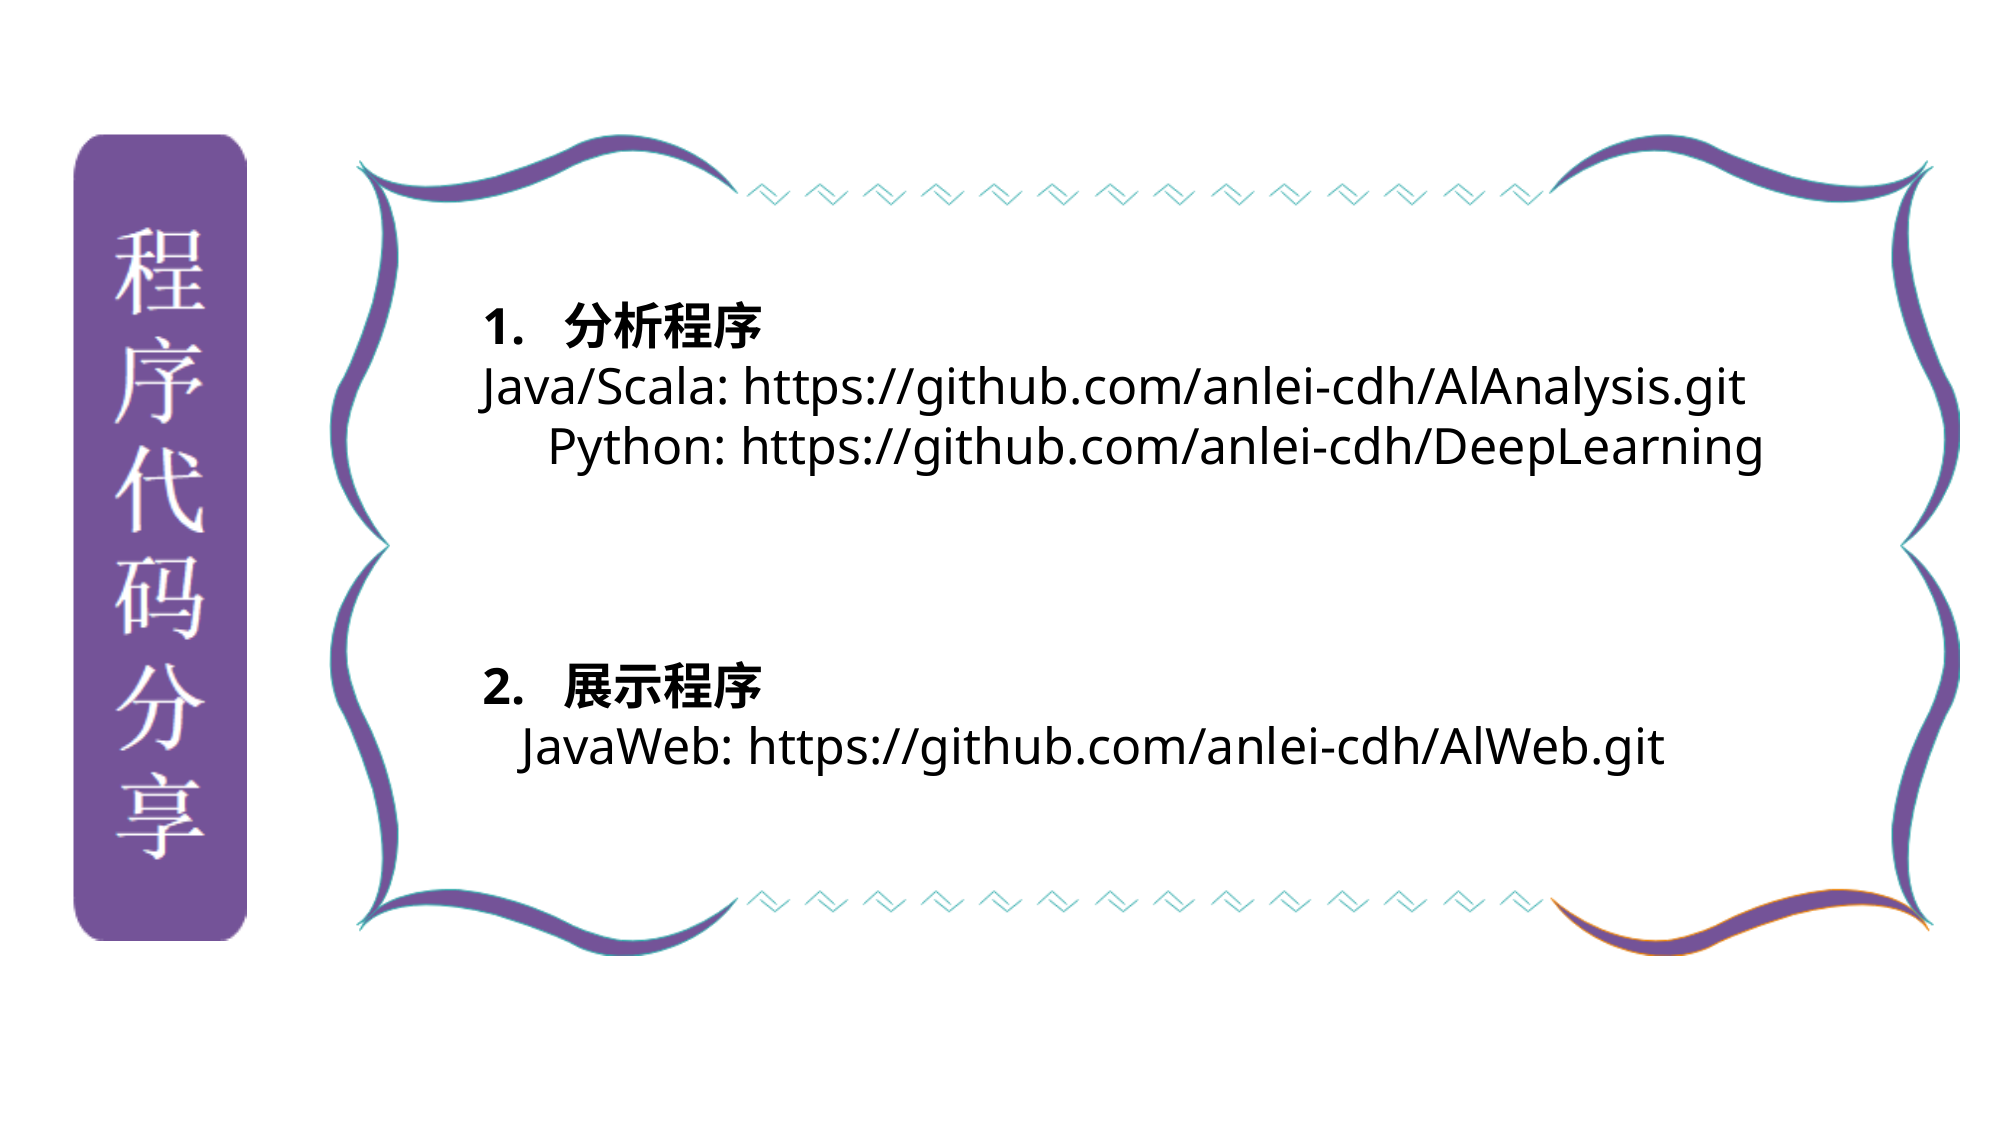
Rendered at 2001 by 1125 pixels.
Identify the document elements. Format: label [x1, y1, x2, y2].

picture [329, 133, 1960, 956]
picture [72, 133, 247, 941]
